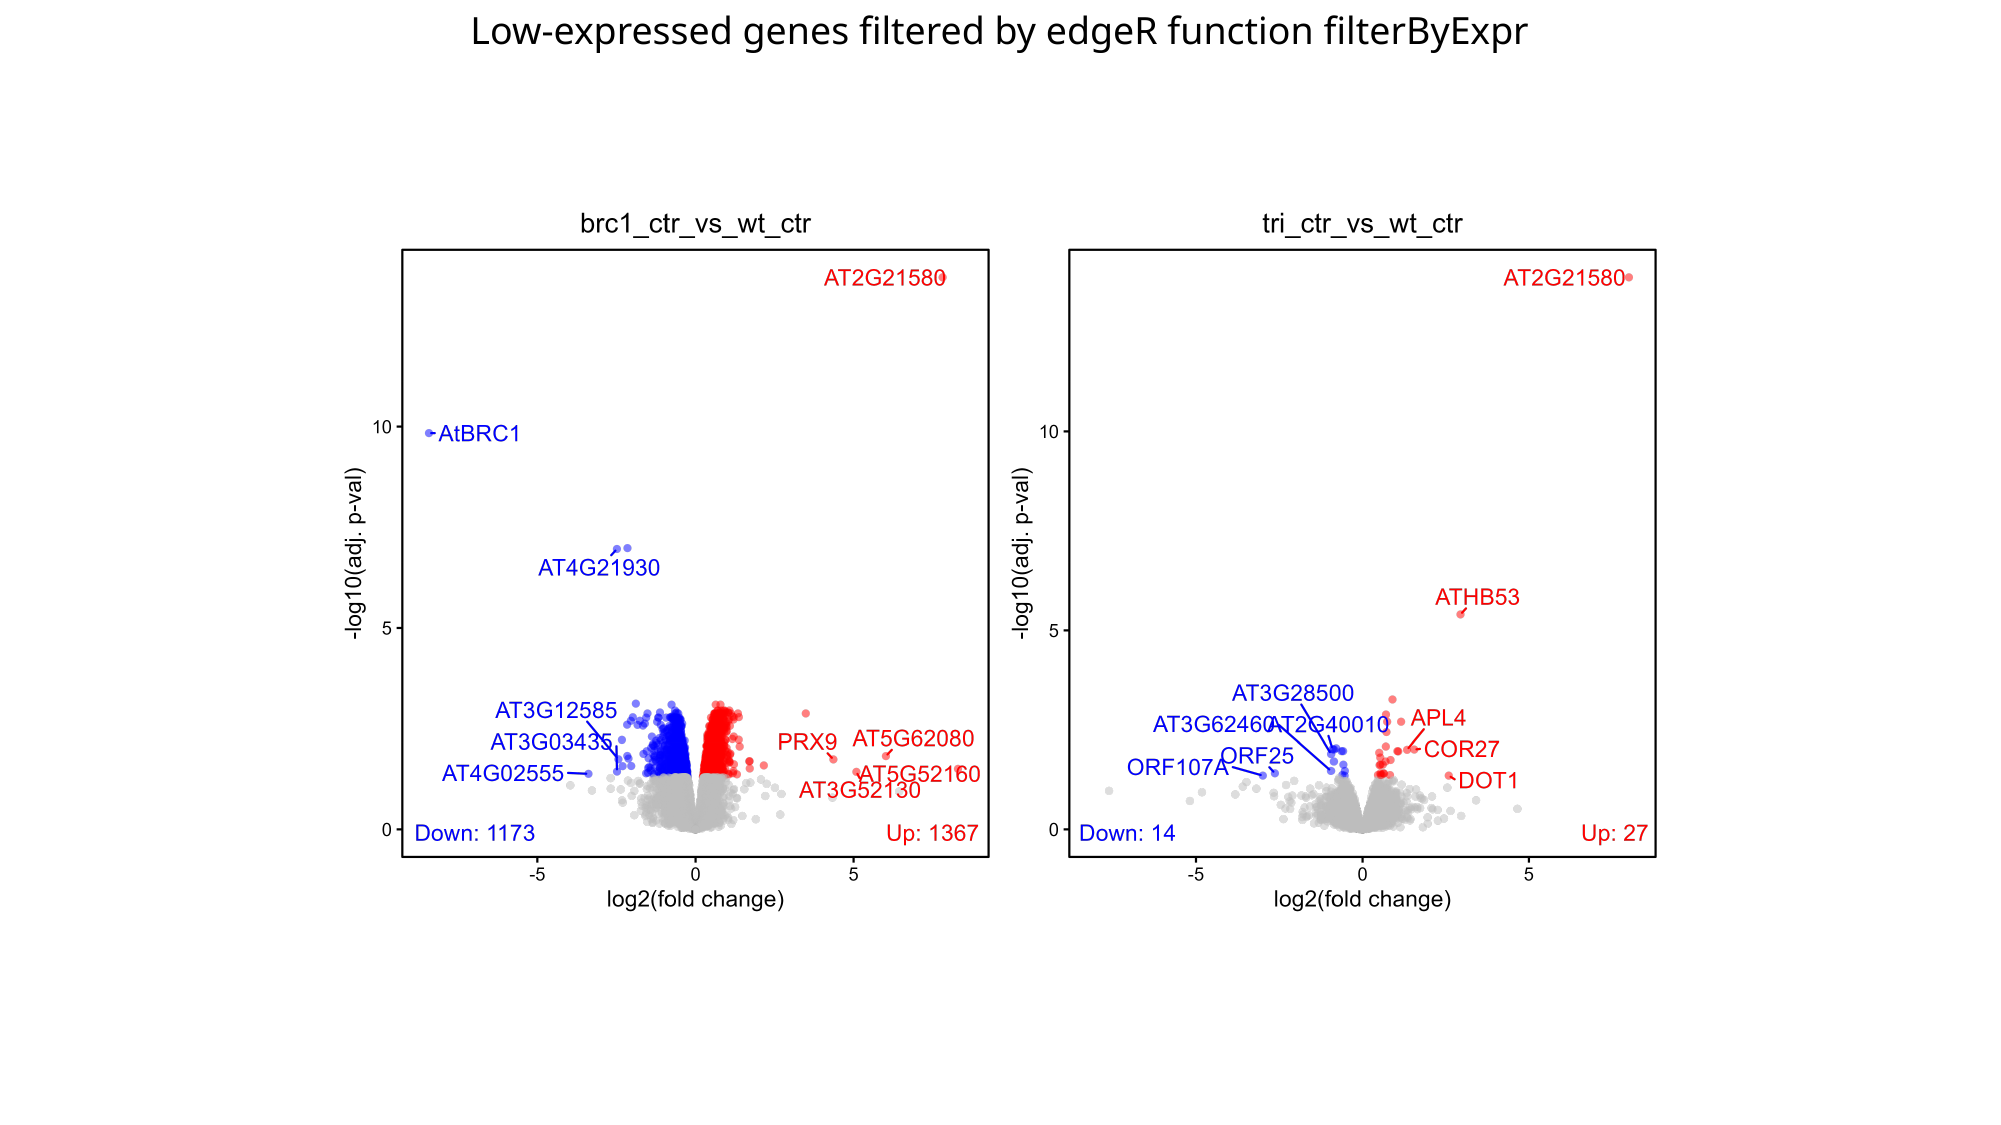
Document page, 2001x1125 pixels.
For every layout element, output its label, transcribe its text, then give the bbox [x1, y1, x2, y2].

picture [333, 201, 1667, 924]
text_box Low-expressed genes filtered by edgeR function filterByExpr [455, 0, 1545, 60]
